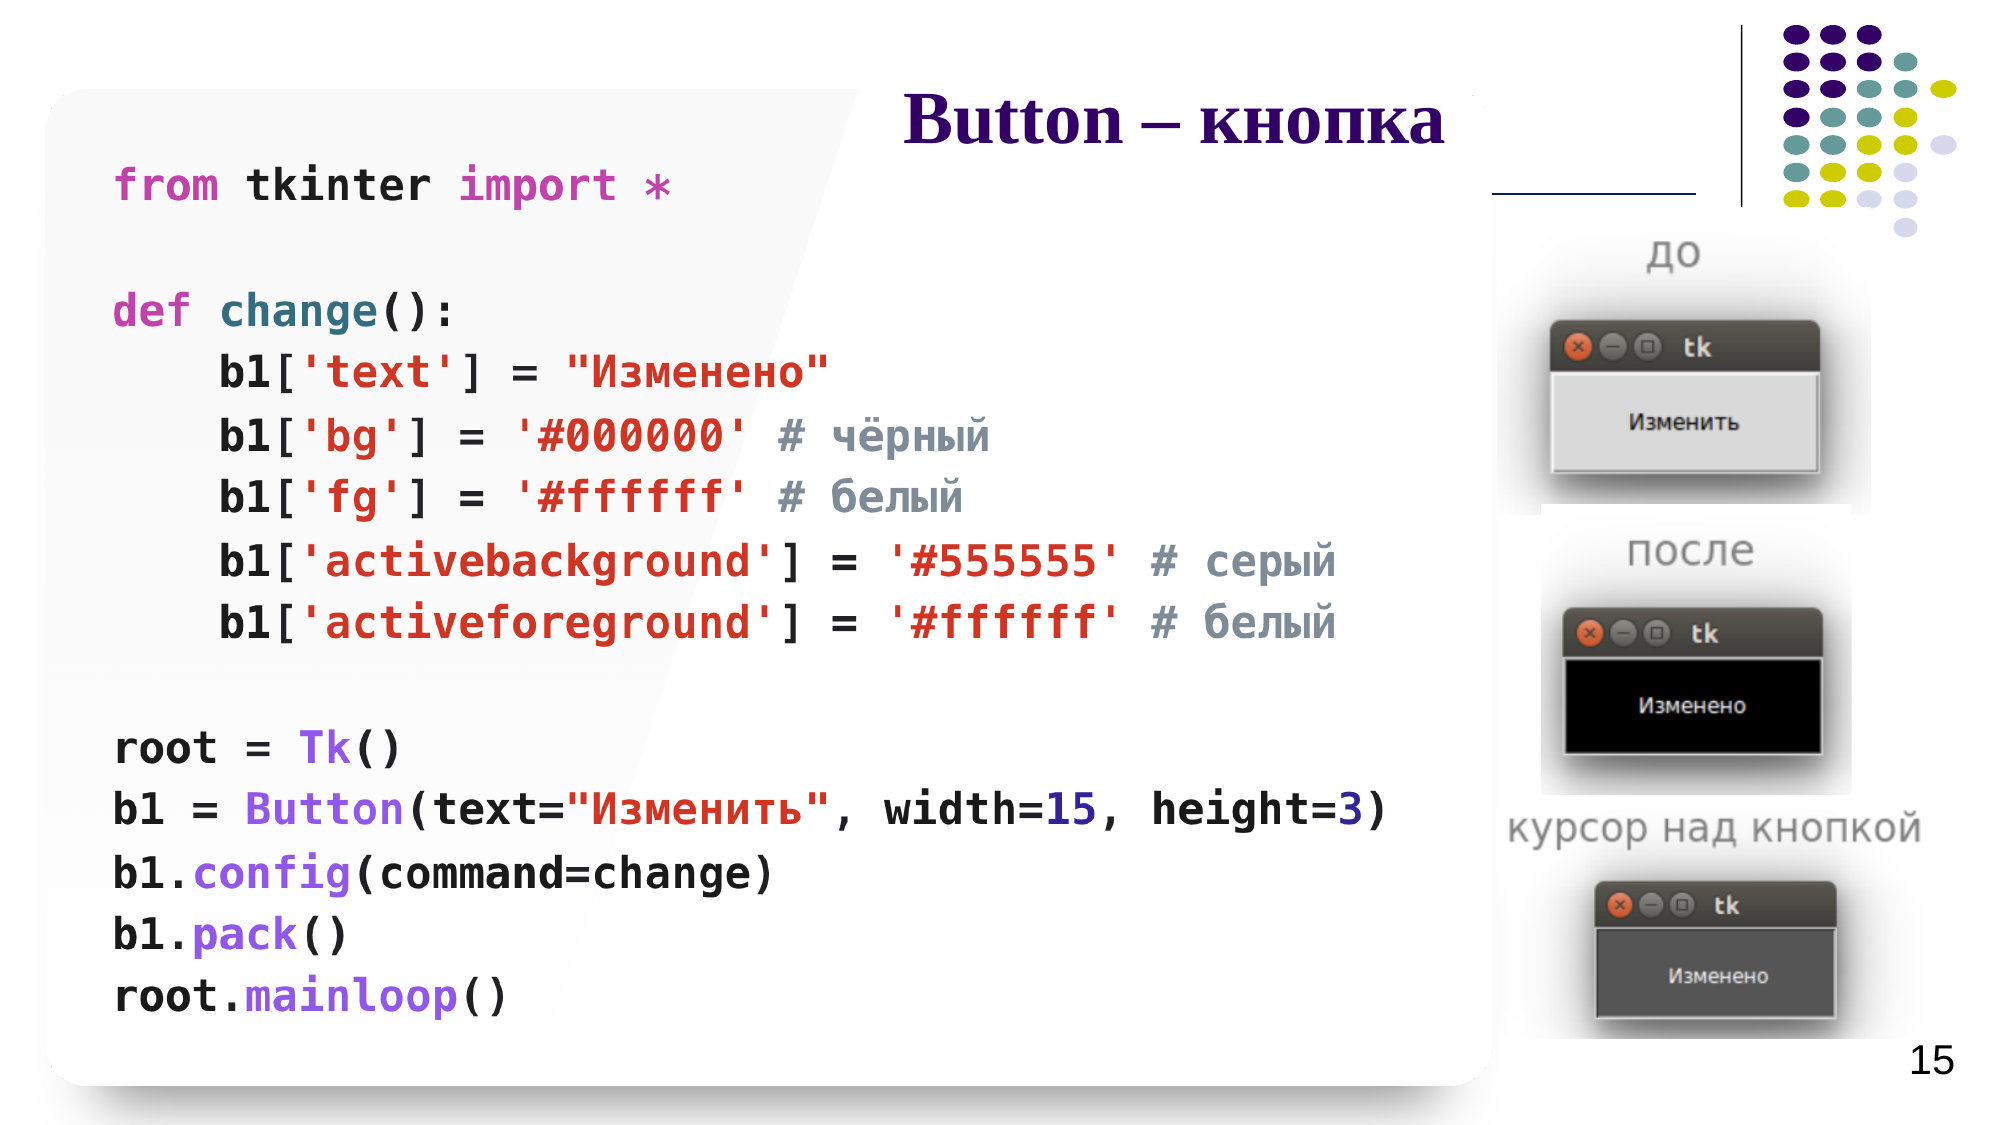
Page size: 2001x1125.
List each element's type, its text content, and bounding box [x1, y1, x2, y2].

slide_number 15 [1696, 1025, 1971, 1085]
title Button – кнопка [814, 35, 1695, 166]
picture [0, 44, 1943, 1125]
